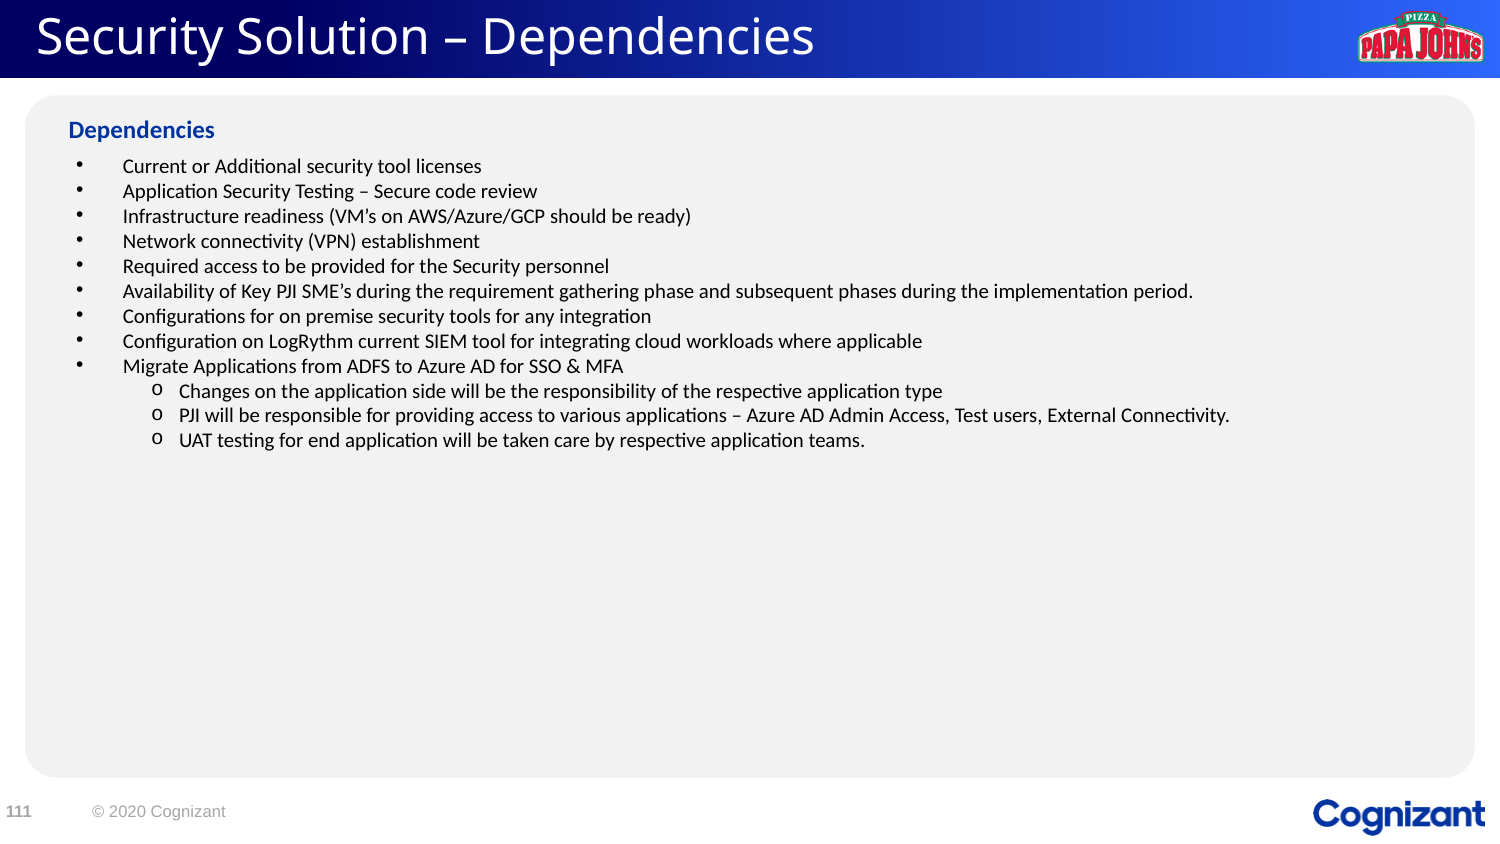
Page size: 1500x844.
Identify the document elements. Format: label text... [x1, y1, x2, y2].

picture [1313, 799, 1485, 836]
picture [1357, 11, 1485, 65]
title Security Solution – Dependencies [36, 0, 1342, 78]
text_box Dependencies [53, 105, 1447, 151]
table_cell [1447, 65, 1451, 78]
text_box Current or Additional security tool licenses Application Security Testing – Secure code review Infrastructure readiness (VM’s on AWS/Azure/GCP should be ready) Network connectivity (VPN) establishment Required access to be provided for the Security personnel Availability of Key PJI SME’s during the requirement gathering phase and subsequent phases during the implementation period. Configurations for on premise security tools for any integration Configuration on LogRythm current SIEM tool for integrating cloud workloads where applicable Migrate Applications from ADFS to Azure AD for SSO & MFA Changes on the application side will be the responsibility of the respective application type PJI will be responsible for providing access to various applications – Azure AD Admin Access, Test users, External Connectivity. UAT testing for end application will be taken care by respective application teams. [76, 152, 1424, 453]
text_box [23, 94, 1476, 779]
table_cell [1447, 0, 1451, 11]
